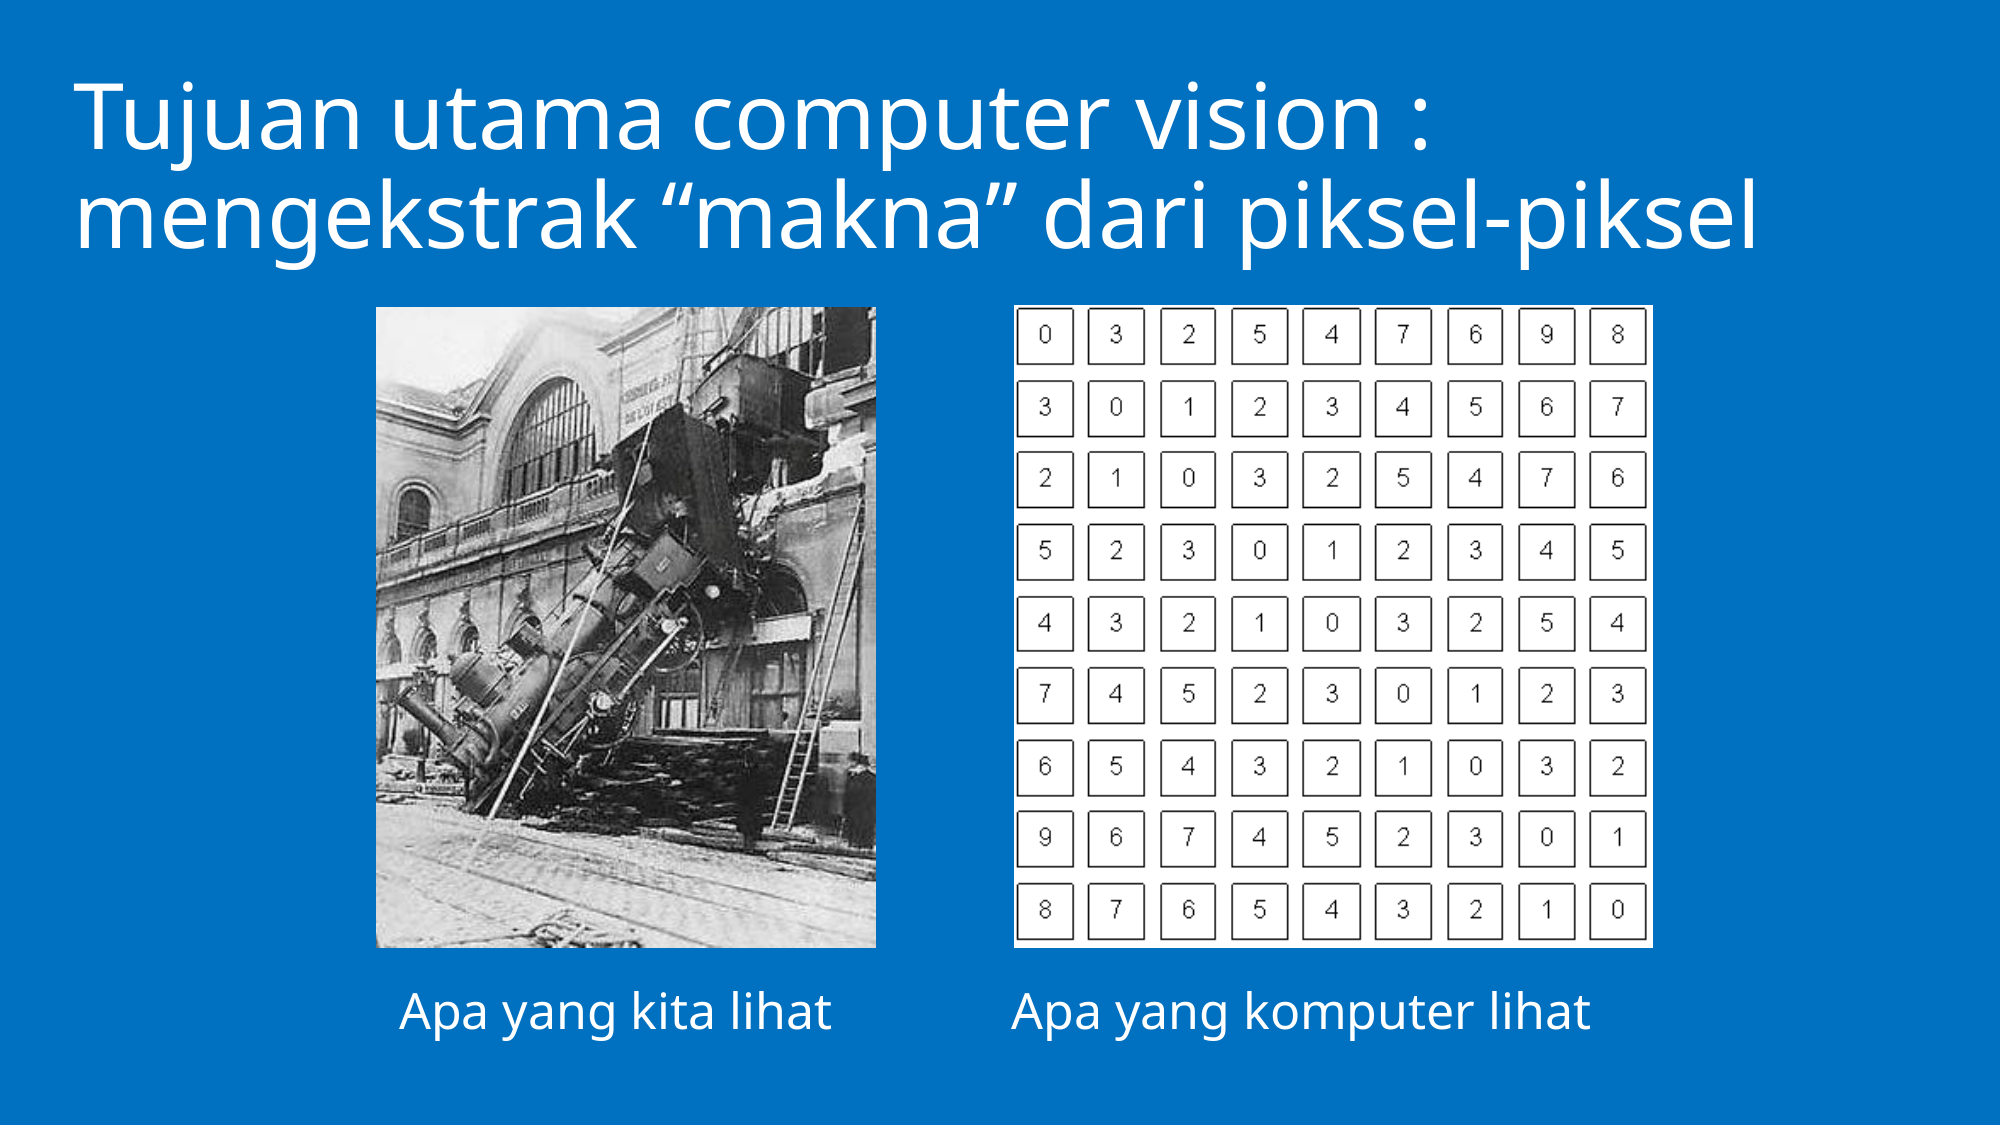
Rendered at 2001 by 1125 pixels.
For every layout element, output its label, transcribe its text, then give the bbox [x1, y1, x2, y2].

text_box Apa yang kita lihat [384, 972, 848, 1048]
picture [376, 307, 876, 948]
title Tujuan utama computer vision : mengekstrak “makna” dari piksel-piksel [58, 53, 2000, 287]
text_box Apa yang komputer lihat [996, 972, 1607, 1048]
picture [1014, 305, 1653, 948]
